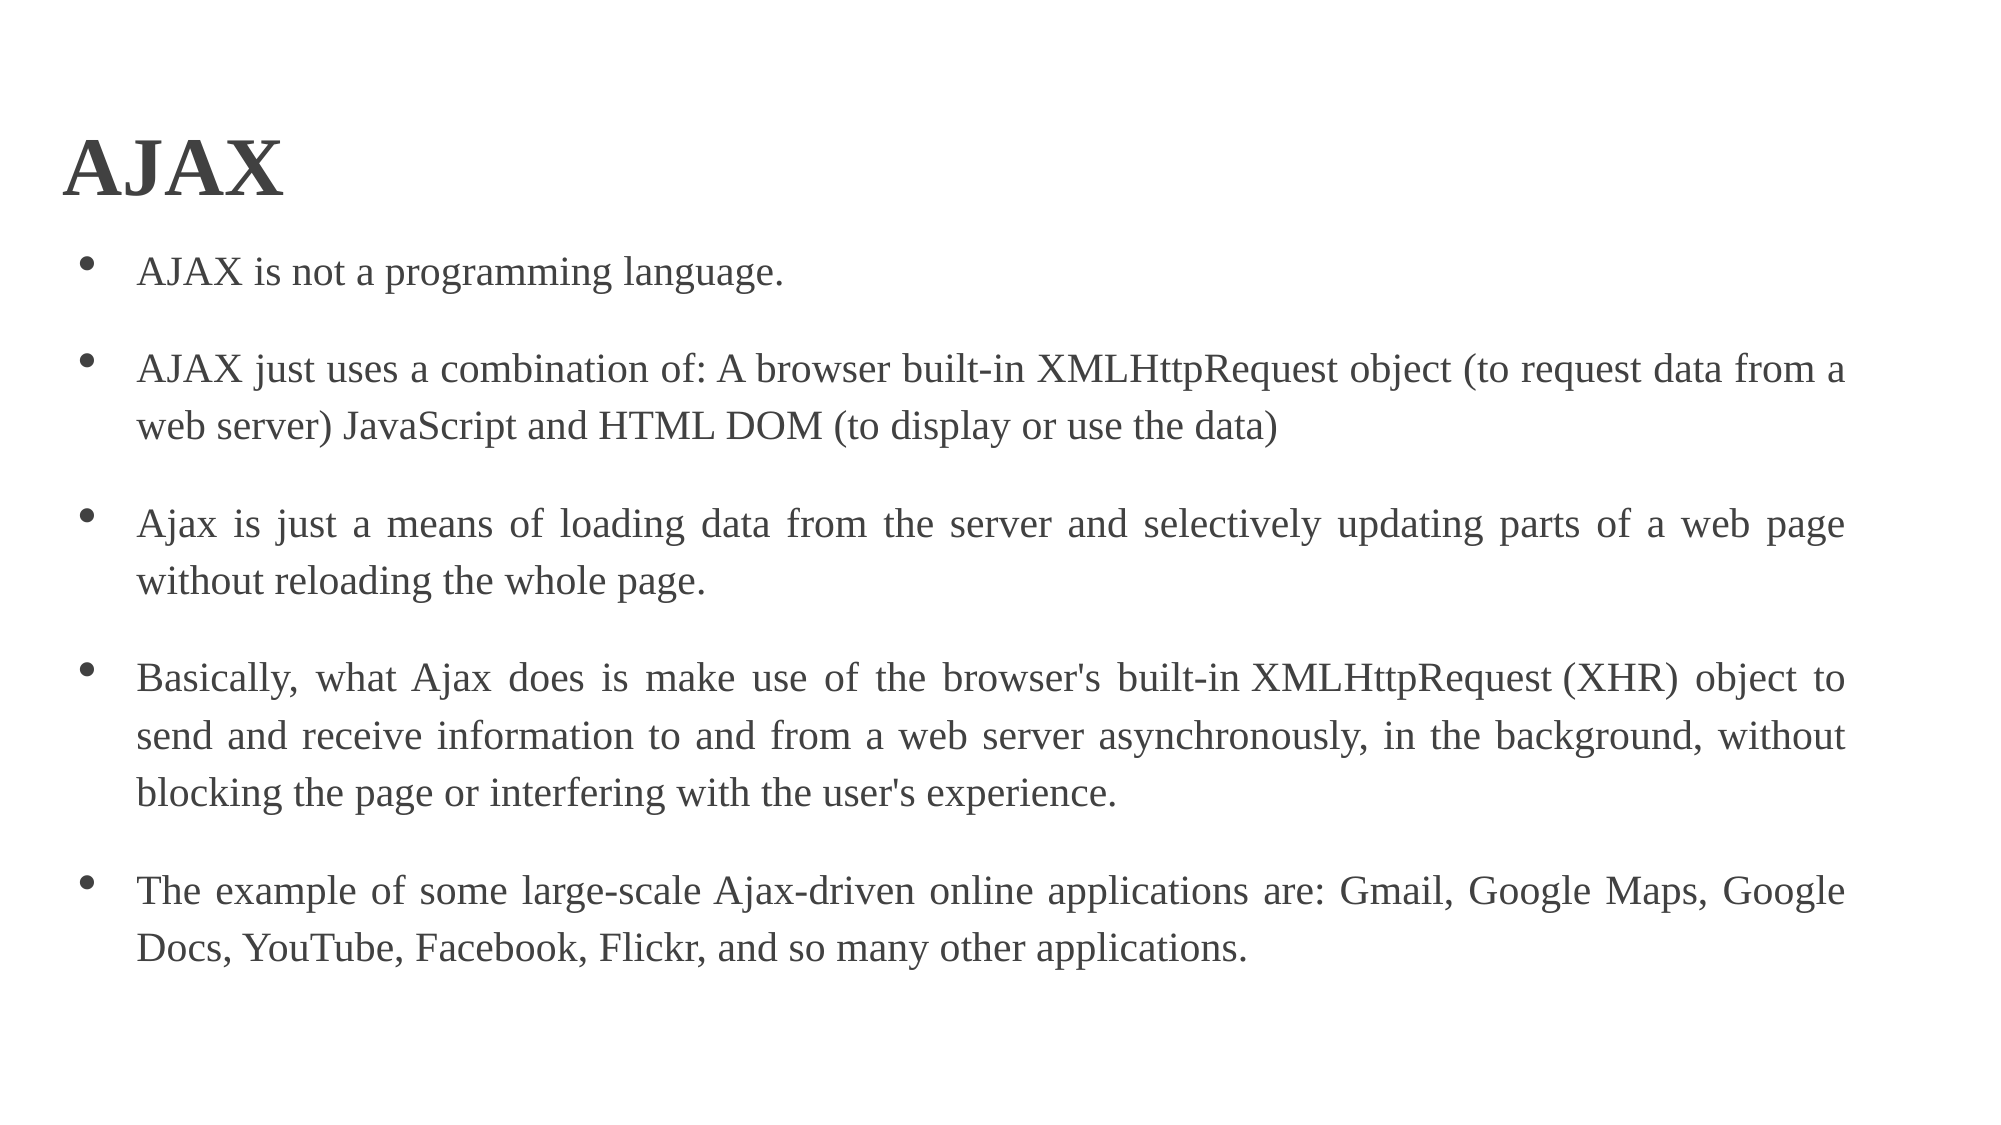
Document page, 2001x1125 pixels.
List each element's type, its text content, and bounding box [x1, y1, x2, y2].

title AJAX [47, 59, 1863, 278]
list AJAX is not a programming language. AJAX just uses a combination of: A browser built-in XMLHttpRequest object (to request data from a web server) JavaScript and HTML DOM (to display or use the data) Ajax is just a means of loading data from the server and selectively updating parts of a web page without reloading the whole page. Basically, what Ajax does is make use of the browser's built-in XMLHttpRequest (XHR) object to send and receive information to and from a web server asynchronously, in the background, without blocking the page or interfering with the user's experience. The example of some large-scale Ajax-driven online applications are: Gmail, Google Maps, Google Docs, YouTube, Facebook, Flickr, and so many other applications. [65, 228, 1863, 1066]
